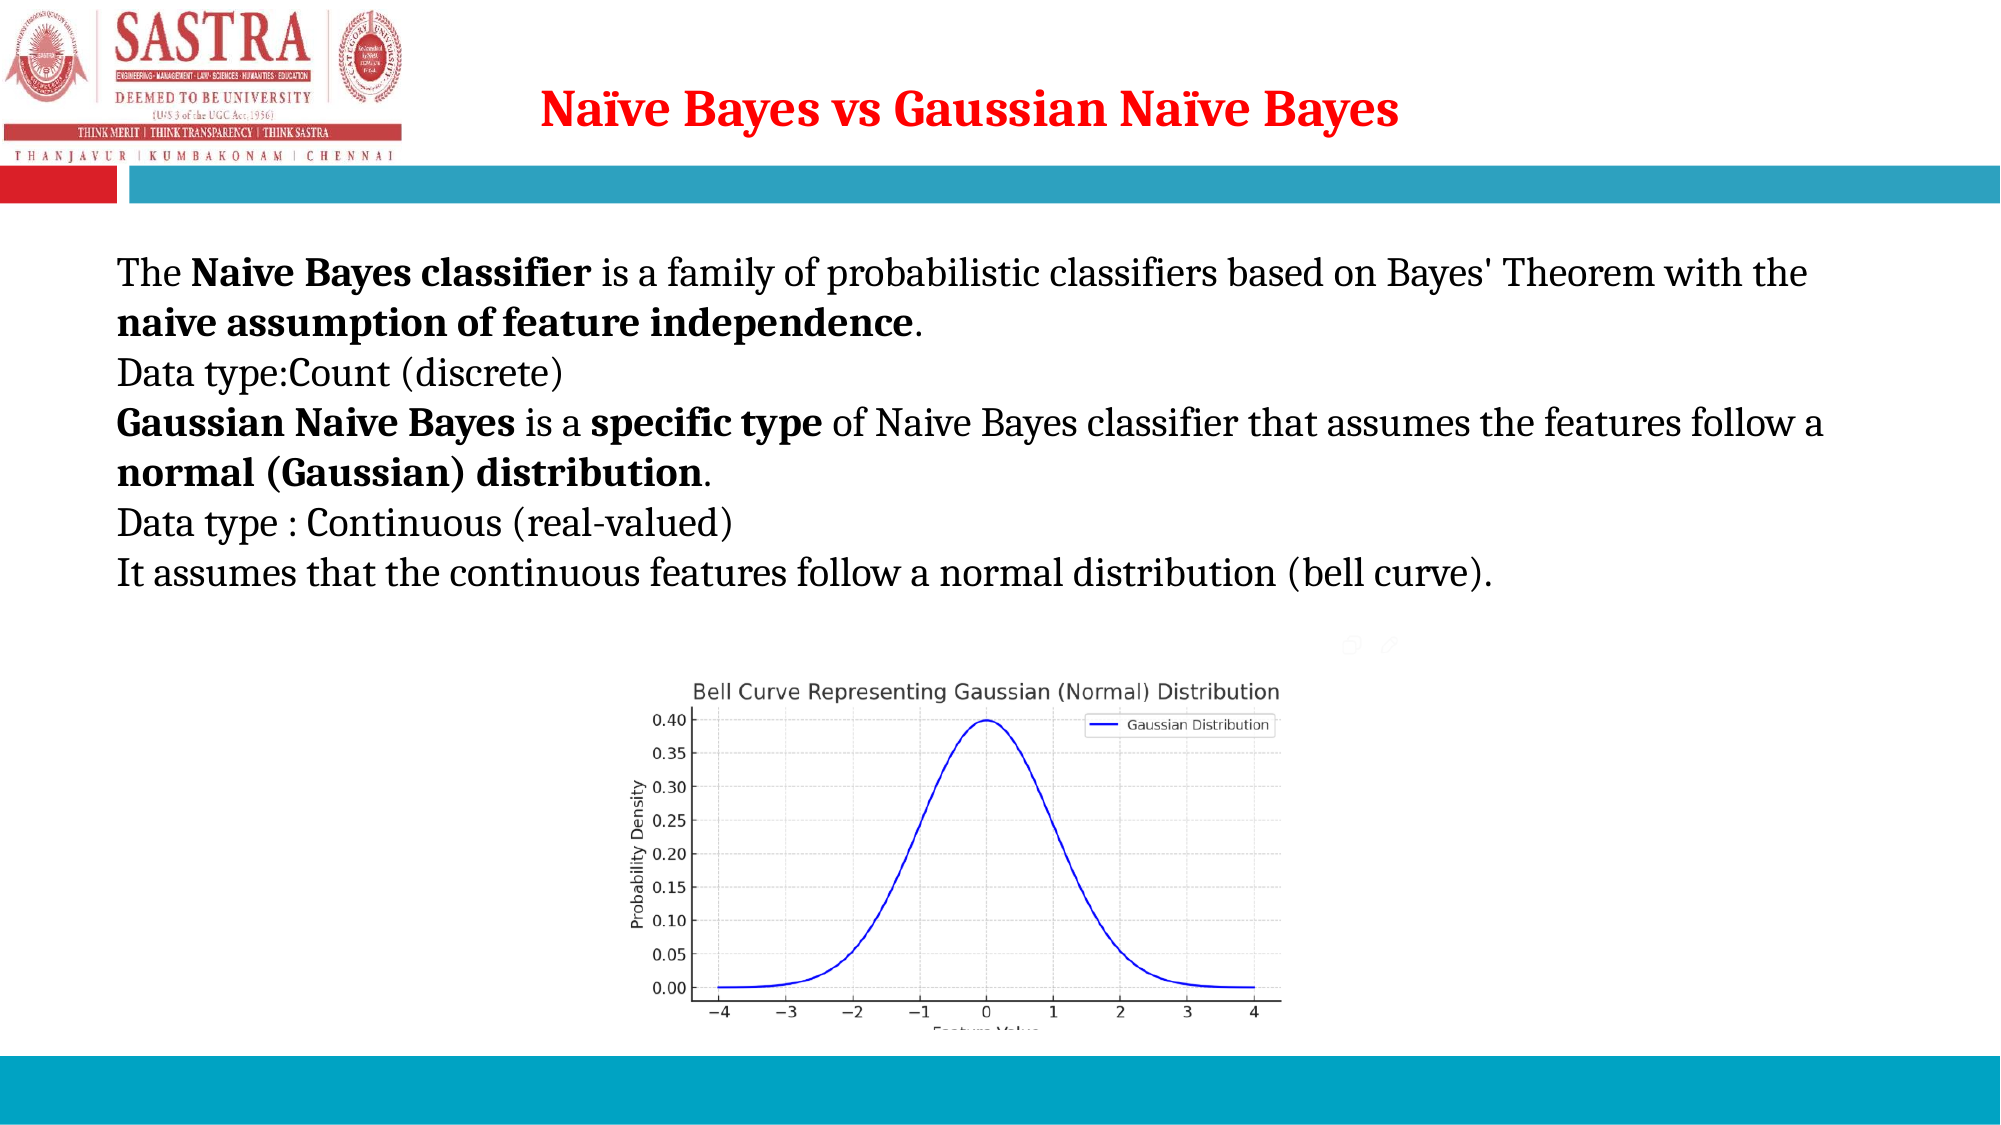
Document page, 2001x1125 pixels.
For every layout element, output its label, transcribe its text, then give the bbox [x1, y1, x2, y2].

picture [2, 9, 402, 164]
list The Naive Bayes classifier is a family of probabilistic classifiers based on Bayes' Theorem with the naive assumption of feature independence. Data type:Count (discrete) Gaussian Naive Bayes is a specific type of Naive Bayes classifier that assumes the features follow a normal (Gaussian) distribution. Data type : Continuous (real-valued) It assumes that the continuous features follow a normal distribution (bell curve). [116, 244, 1908, 649]
picture [539, 625, 1452, 1030]
title Naïve Bayes vs Gaussian Naïve Bayes [540, 73, 1615, 189]
